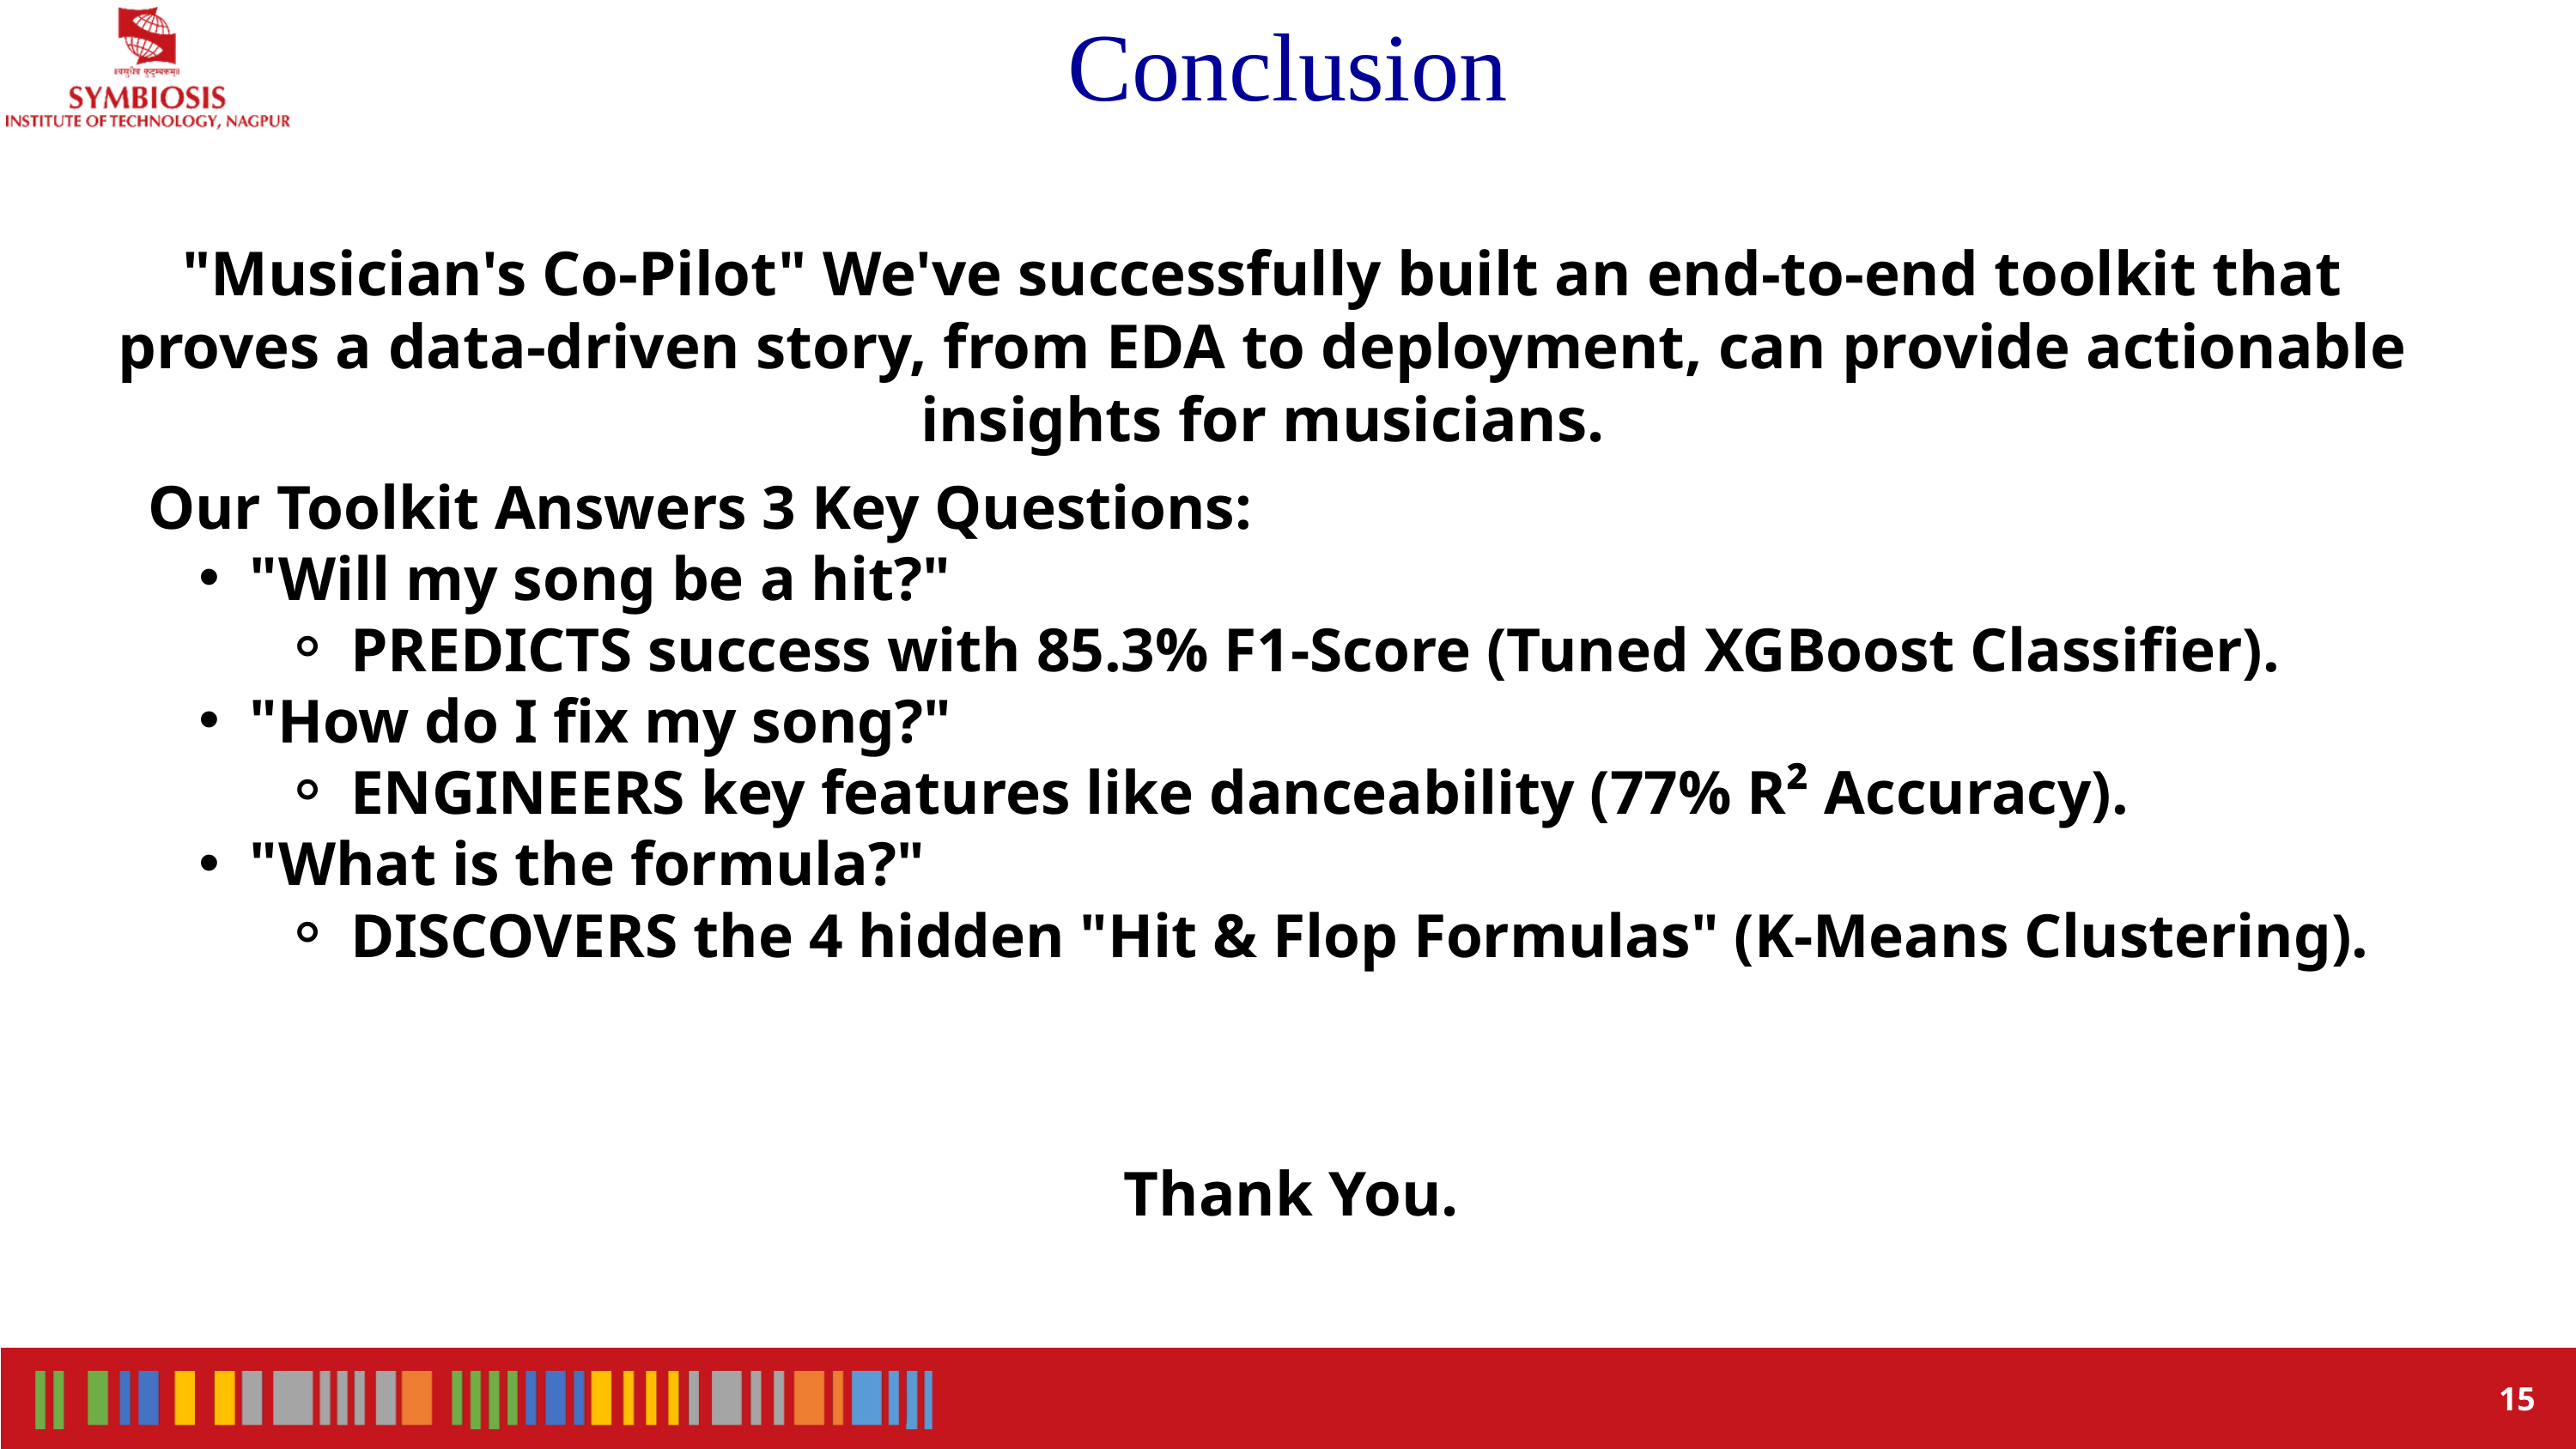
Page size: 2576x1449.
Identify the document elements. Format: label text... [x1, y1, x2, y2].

text_box "Musician's Co-Pilot" We've successfully built an end-to-end toolkit that proves a data-driven story, from EDA to deployment, can provide actionable insights for musicians. [94, 234, 2432, 454]
text_box Thank You. [123, 1155, 2460, 1228]
text_box [1, 1348, 2576, 1449]
text_box Our Toolkit Answers 3 Key Questions: "Will my song be a hit?" PREDICTS success with 85.3% F1-Score (Tuned XGBoost Classifier). "How do I fix my song?" ENGINEERS key features like danceability (77% R² Accuracy). "What is the formula?" DISCOVERS the 4 hidden "Hit & Flop Formulas" (K-Means Clustering). [148, 469, 2434, 1040]
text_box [5, 7, 290, 130]
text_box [0, 0, 2576, 164]
text_box [34, 1371, 933, 1429]
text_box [1955, 1361, 2537, 1439]
